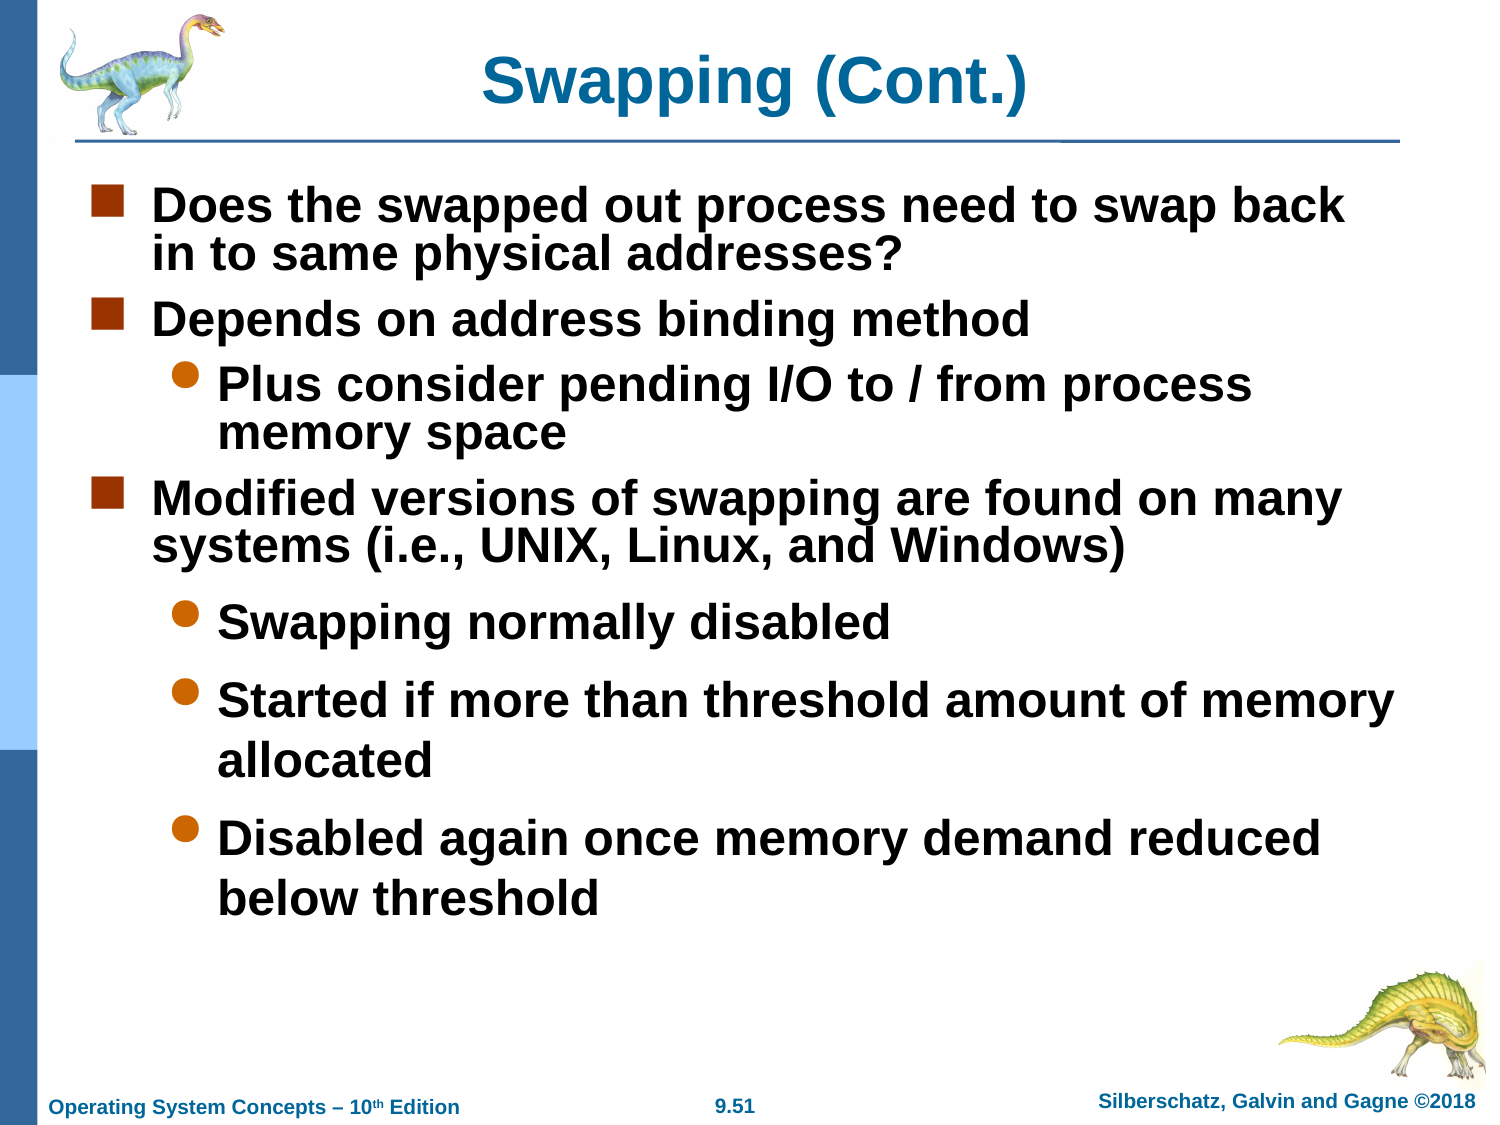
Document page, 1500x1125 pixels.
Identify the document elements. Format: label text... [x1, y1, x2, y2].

picture [1275, 959, 1486, 1090]
list Does the swapped out process need to swap back in to same physical addresses? Depends on address binding method Plus consider pending I/O to / from process memory space Modified versions of swapping are found on many systems (i.e., UNIX, Linux, and Windows) Swapping normally disabled Started if more than threshold amount of memory allocated Disabled again once memory demand reduced below threshold [80, 176, 1412, 1009]
picture [46, 0, 243, 149]
title Swapping (Cont.) [80, 29, 1431, 125]
